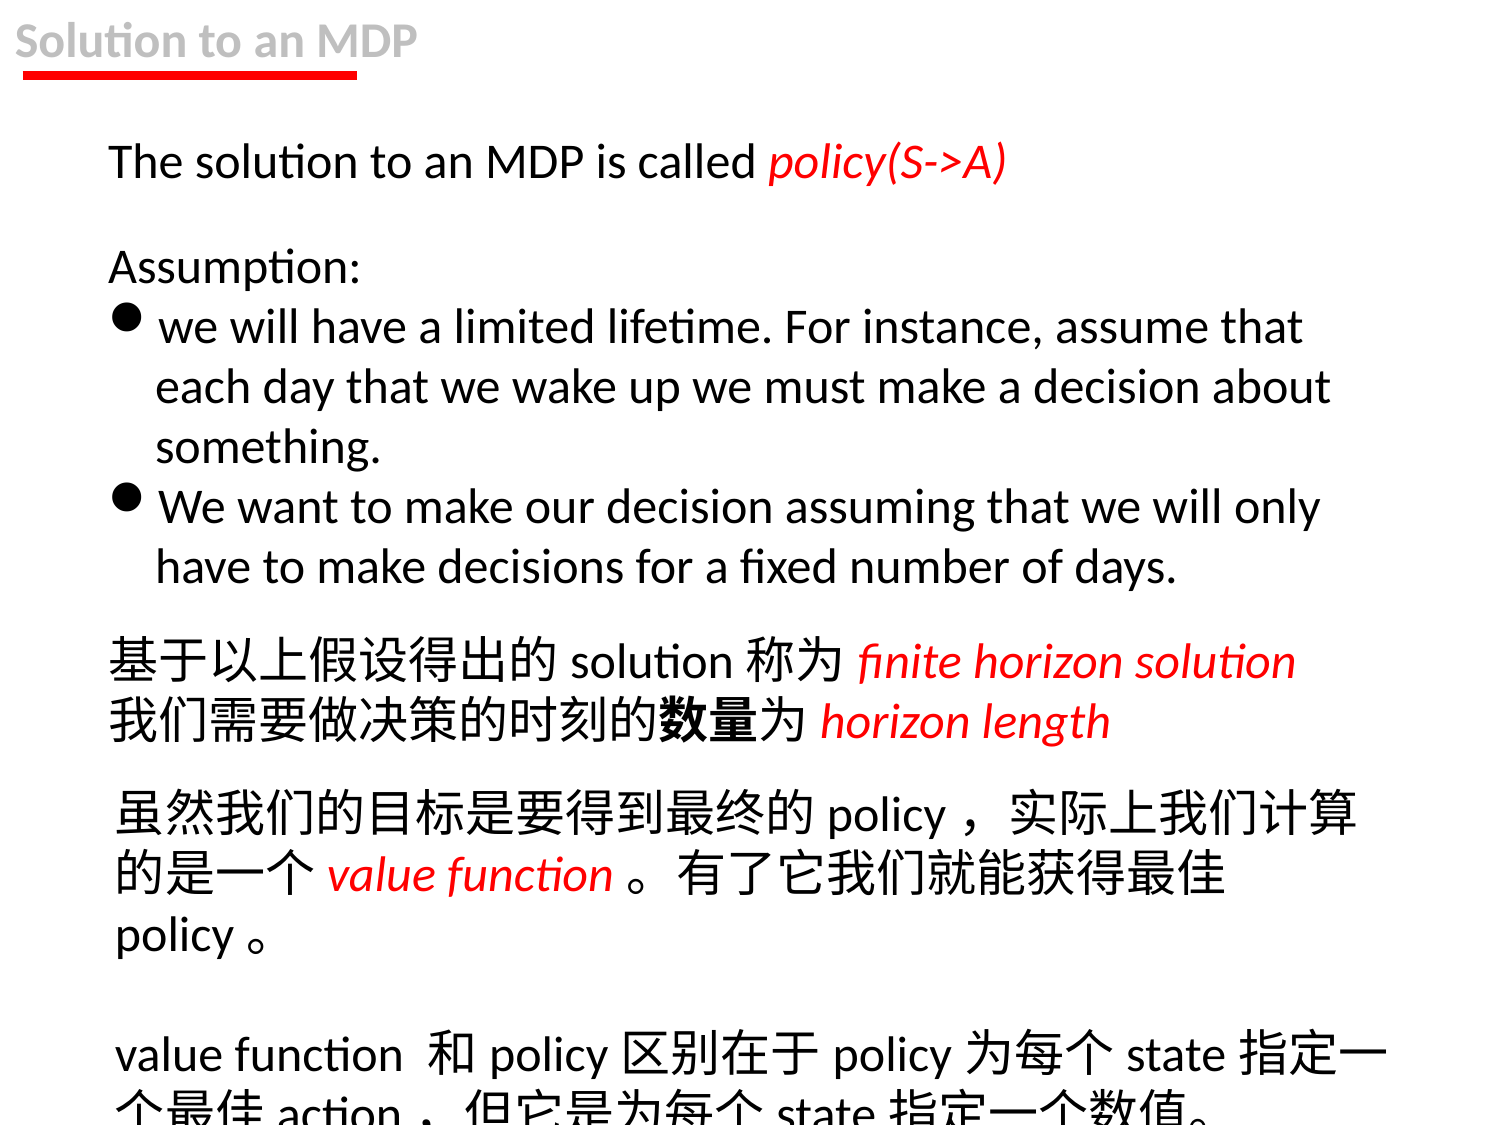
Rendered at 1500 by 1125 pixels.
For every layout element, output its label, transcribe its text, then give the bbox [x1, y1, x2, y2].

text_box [0, 0, 448, 76]
text_box The solution to an MDP is called policy(S->A) [93, 120, 1150, 196]
text_box 虽然我们的目标是要得到最终的policy，实际上我们计算的是一个value function。有了它我们就能获得最佳policy。 value function 和policy区别在于policy为每个state指定一个最佳action，但它是为每个state指定一个数值。 [100, 773, 1416, 1125]
text_box Assumption: we will have a limited lifetime. For instance, assume that each day that we wake up we must make a decision about something. We want to make our decision assuming that we will only have to make decisions for a fixed number of days. [93, 225, 1409, 601]
text_box 基于以上假设得出的solution称为finite horizon solution 我们需要做决策的时刻的数量为horizon length [93, 621, 1409, 756]
